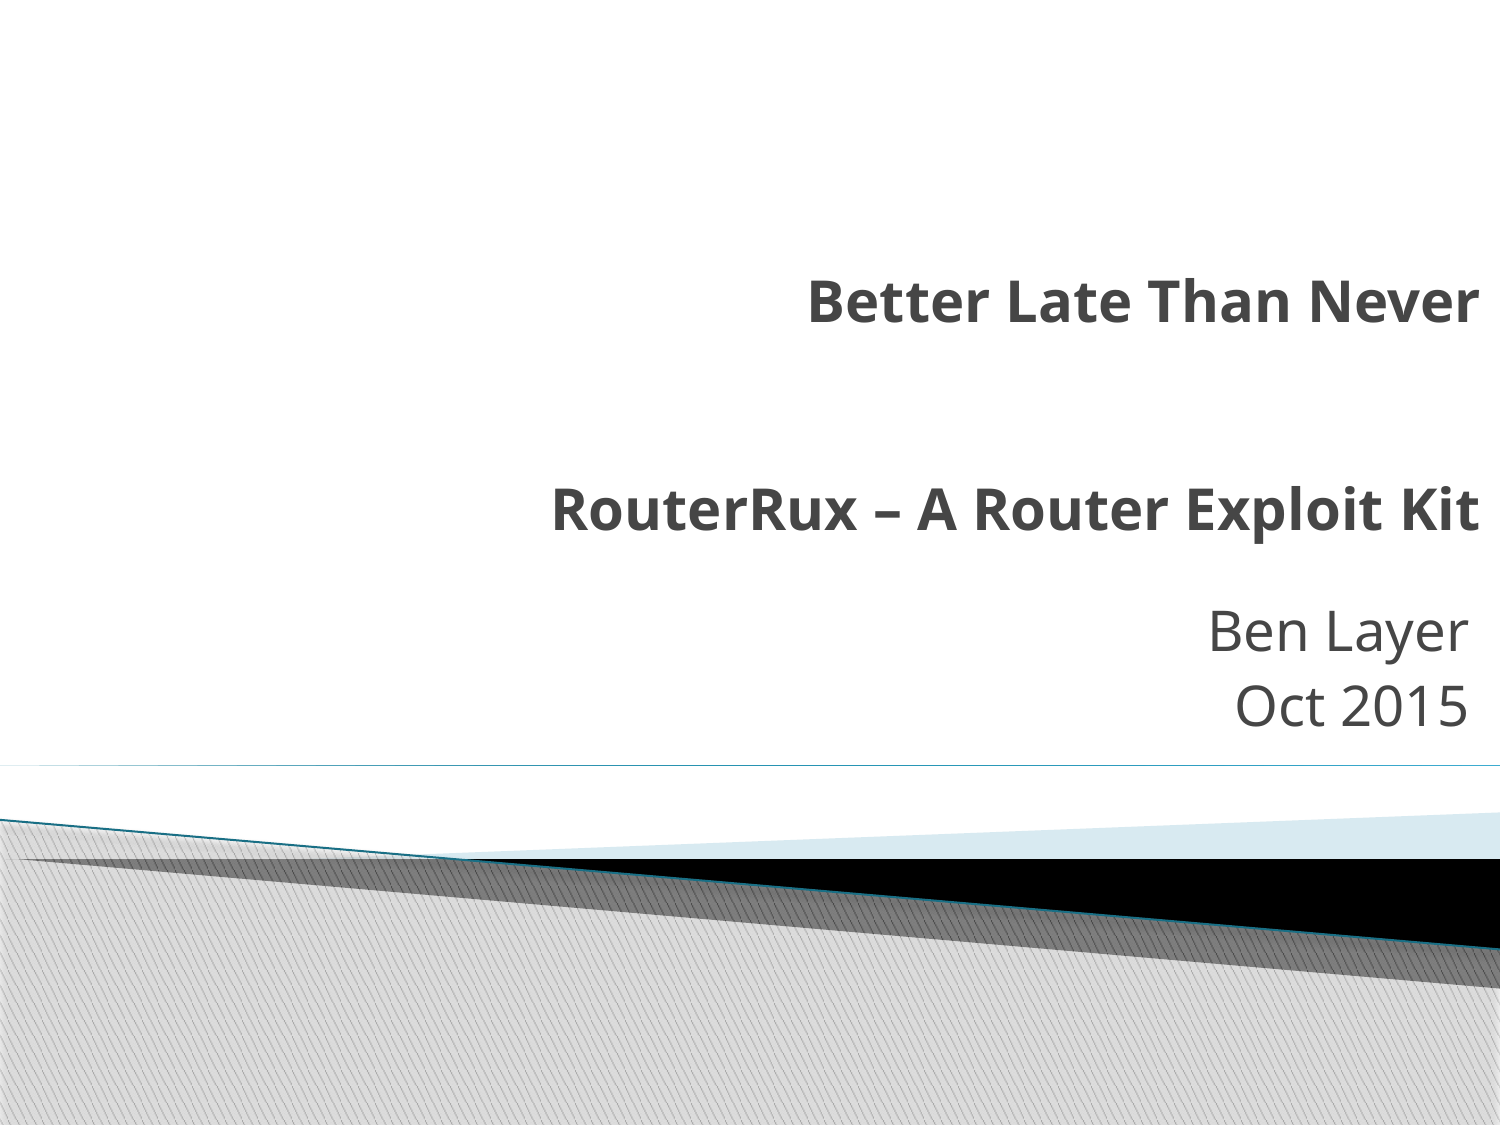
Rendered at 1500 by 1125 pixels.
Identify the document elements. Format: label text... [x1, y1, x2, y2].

picture [5, 859, 1500, 989]
subtitle Ben Layer Oct 2015 [1137, 587, 1488, 785]
text_box Better Late Than Never RouterRux – A Router Exploit Kit [0, 187, 1497, 550]
